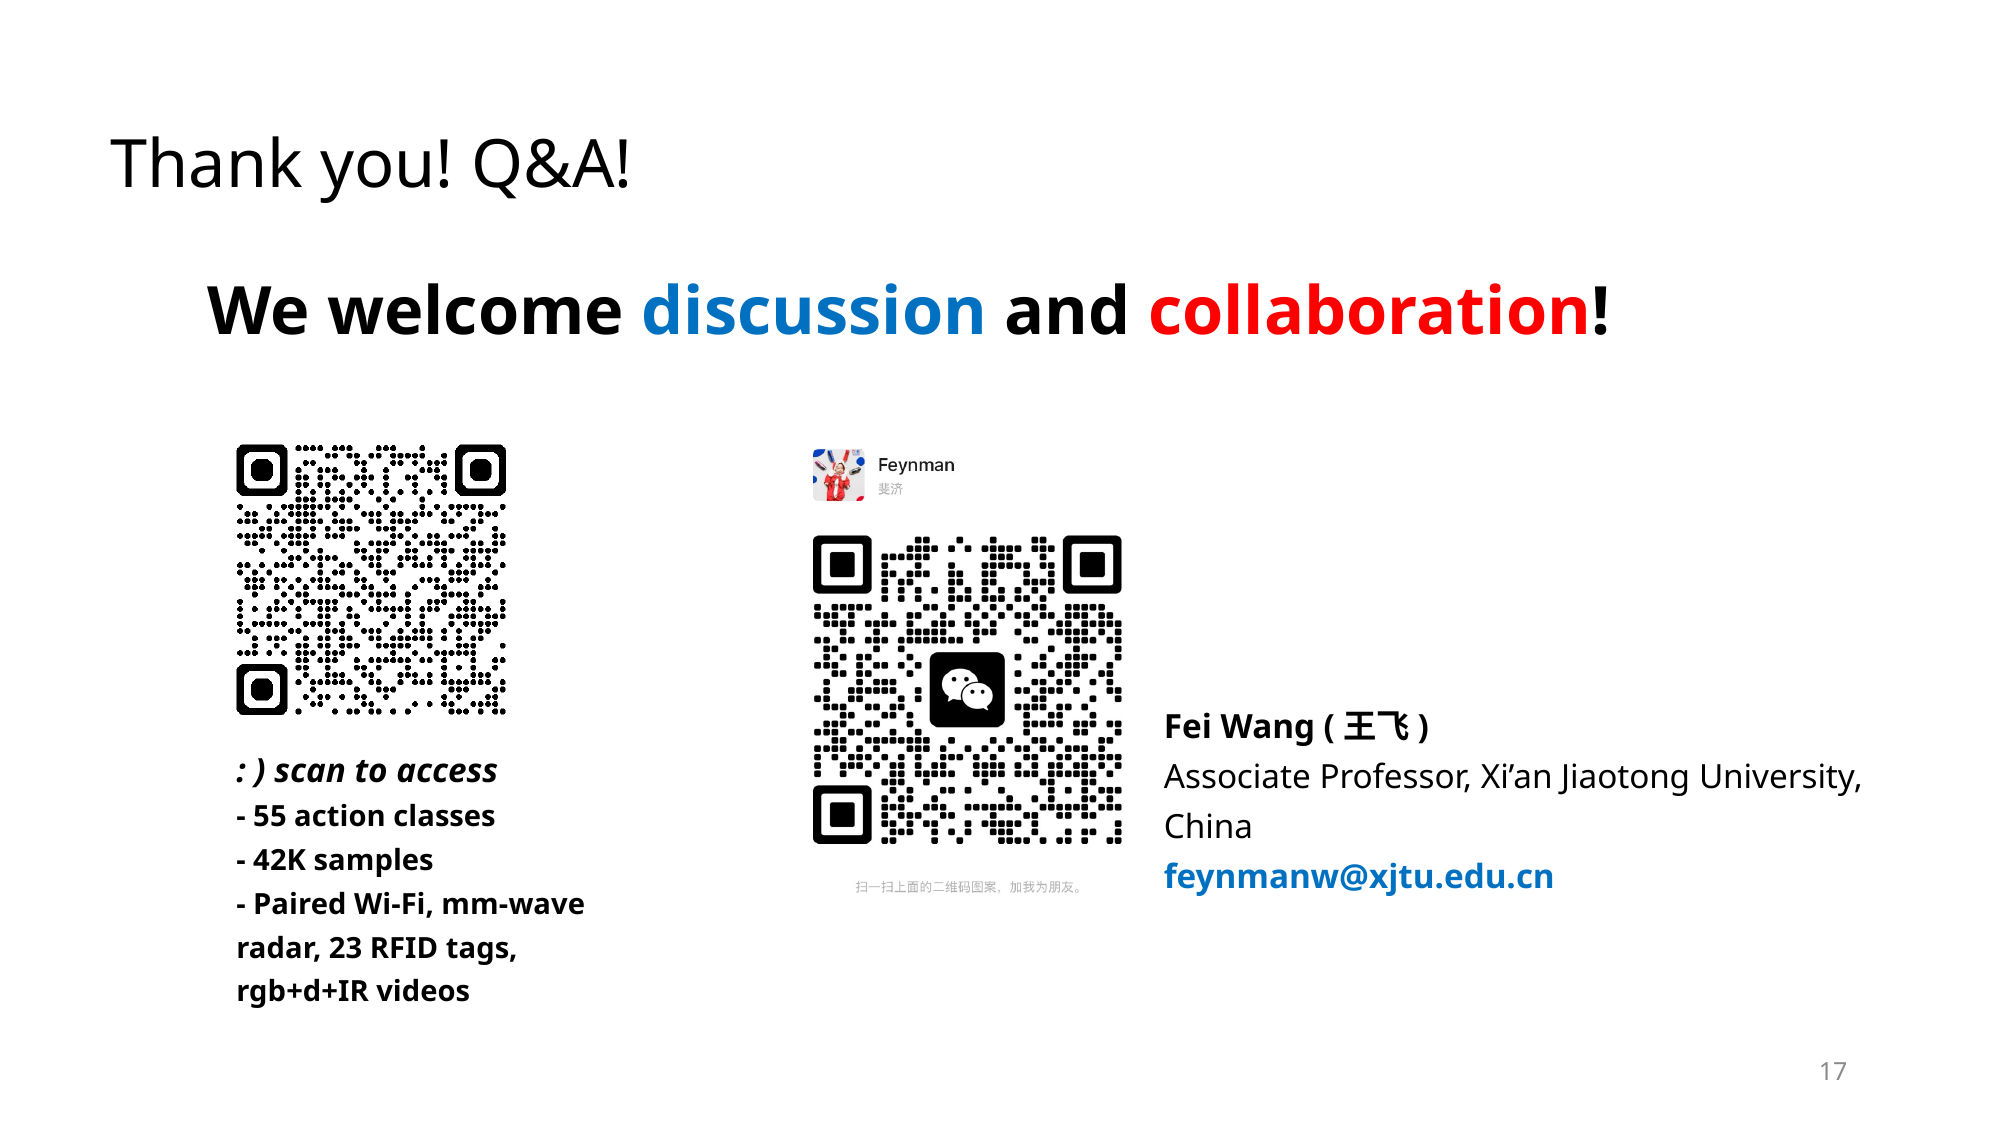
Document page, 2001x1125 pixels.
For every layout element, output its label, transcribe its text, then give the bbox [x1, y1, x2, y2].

slide_number 17 [1412, 1042, 1863, 1103]
picture [206, 415, 535, 744]
text_box Fei Wang (王飞) Associate Professor, Xi’an Jiaotong University, China feynmanw@xjtu.edu.cn [1173, 644, 1943, 903]
text_box Thank you! Q&A! [95, 113, 1645, 208]
text_box We welcome discussion and collaboration! [192, 260, 1742, 355]
picture [761, 397, 1173, 946]
text_box : ) scan to access - 55 action classes - 42K samples - Paired Wi-Fi, mm-wave radar, 23 RFID tags, rgb+d+IR videos [221, 731, 672, 1015]
